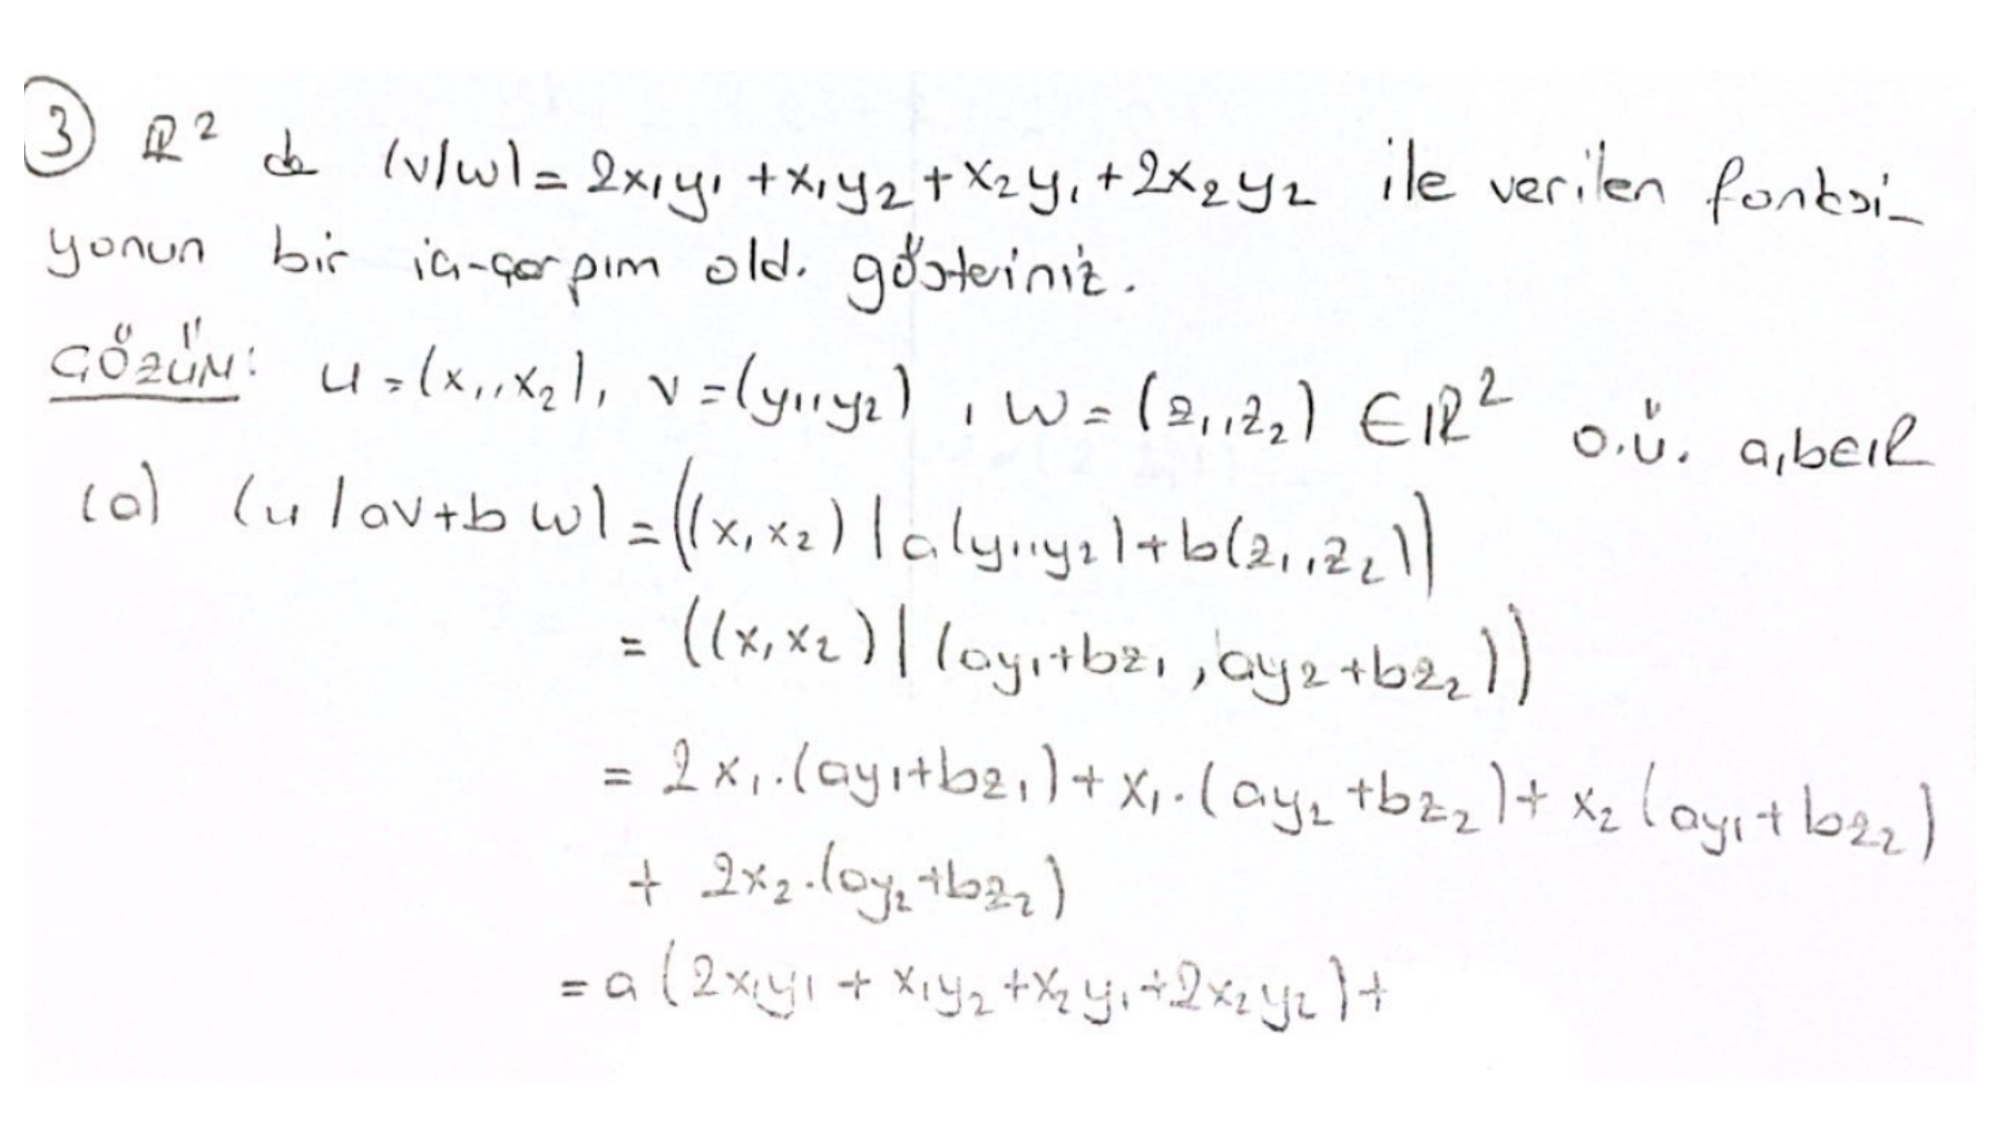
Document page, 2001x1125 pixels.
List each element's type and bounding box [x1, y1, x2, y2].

picture [24, 71, 1976, 1083]
